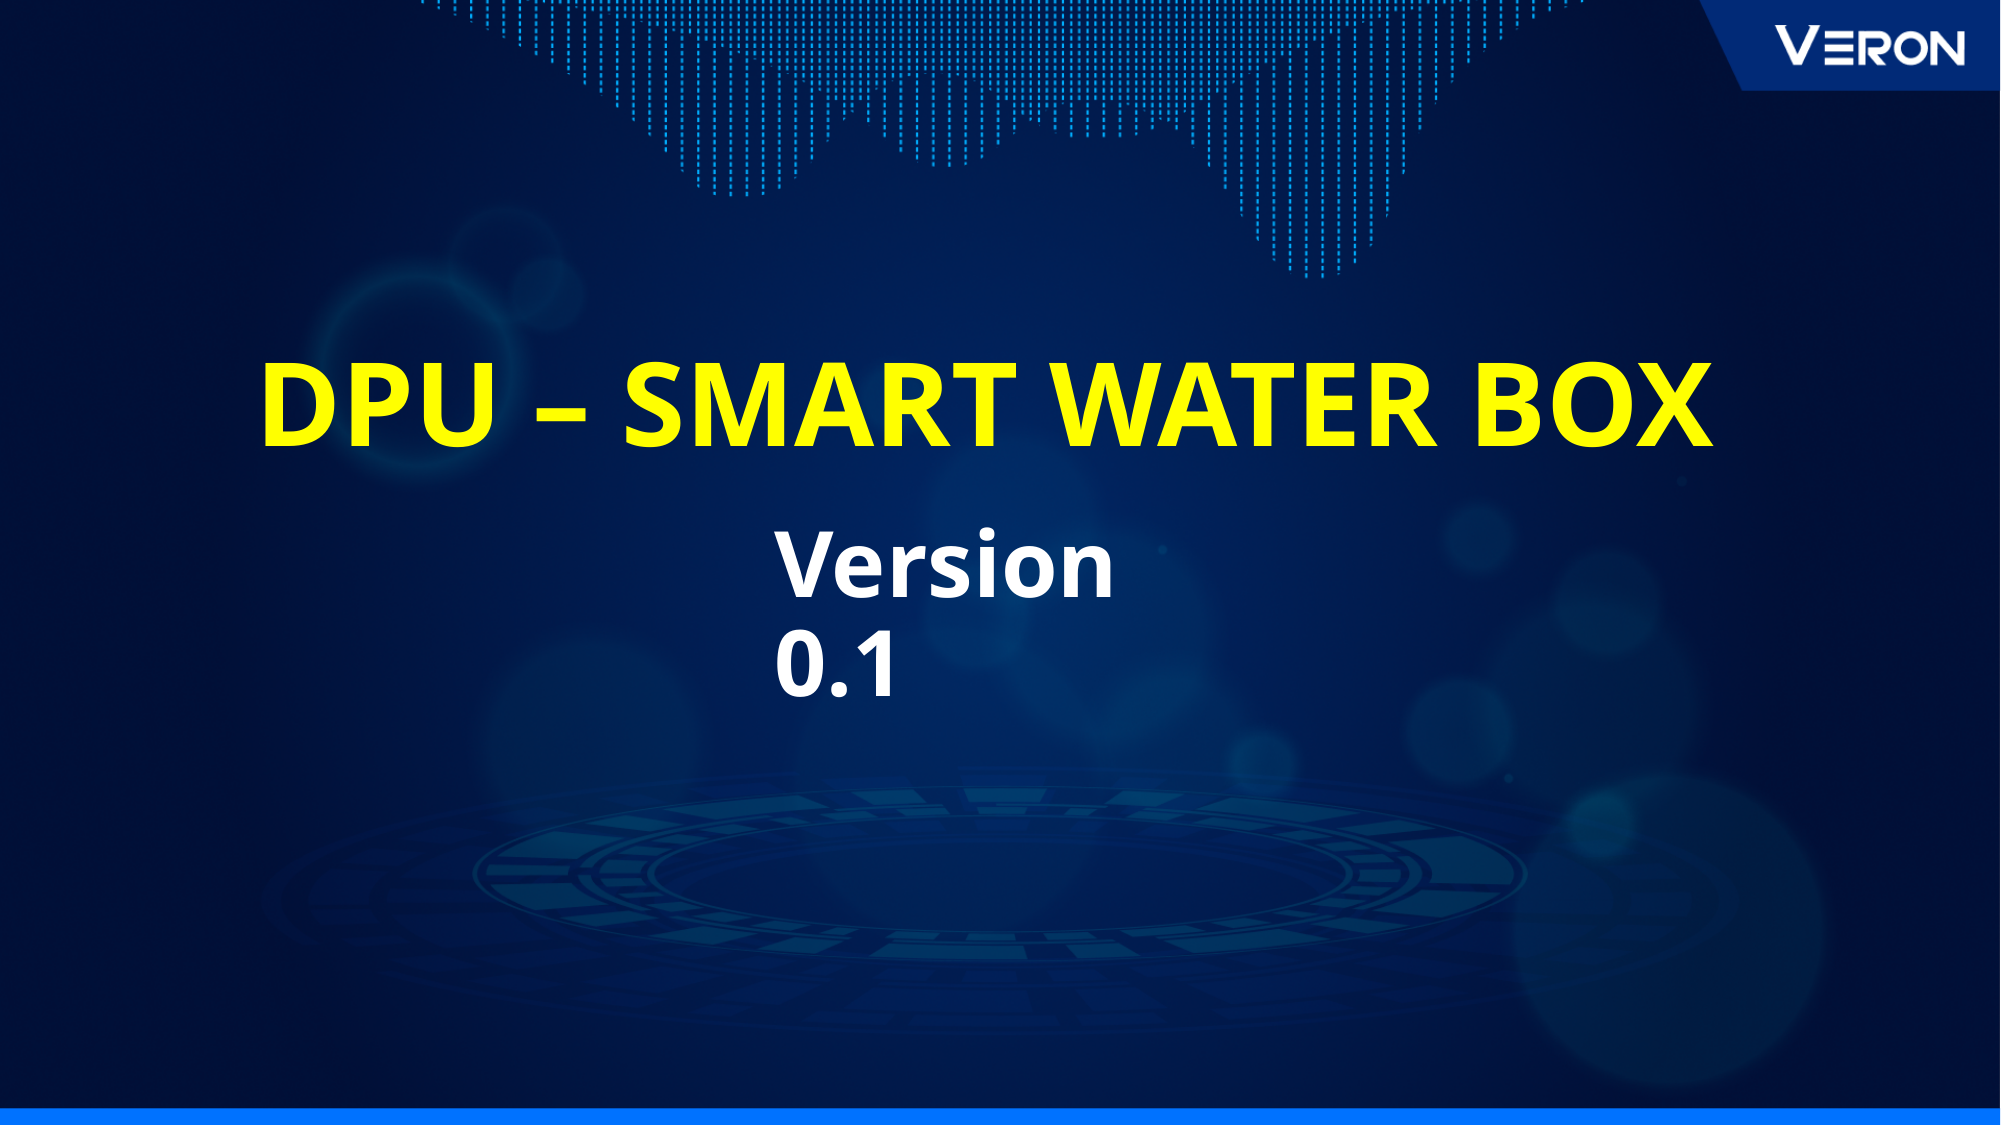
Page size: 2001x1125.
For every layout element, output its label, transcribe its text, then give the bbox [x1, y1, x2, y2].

picture [0, 0, 2001, 1125]
title Version 0.1 [759, 511, 1241, 644]
text_box DPU – SMART WATER BOX [188, 308, 1812, 482]
